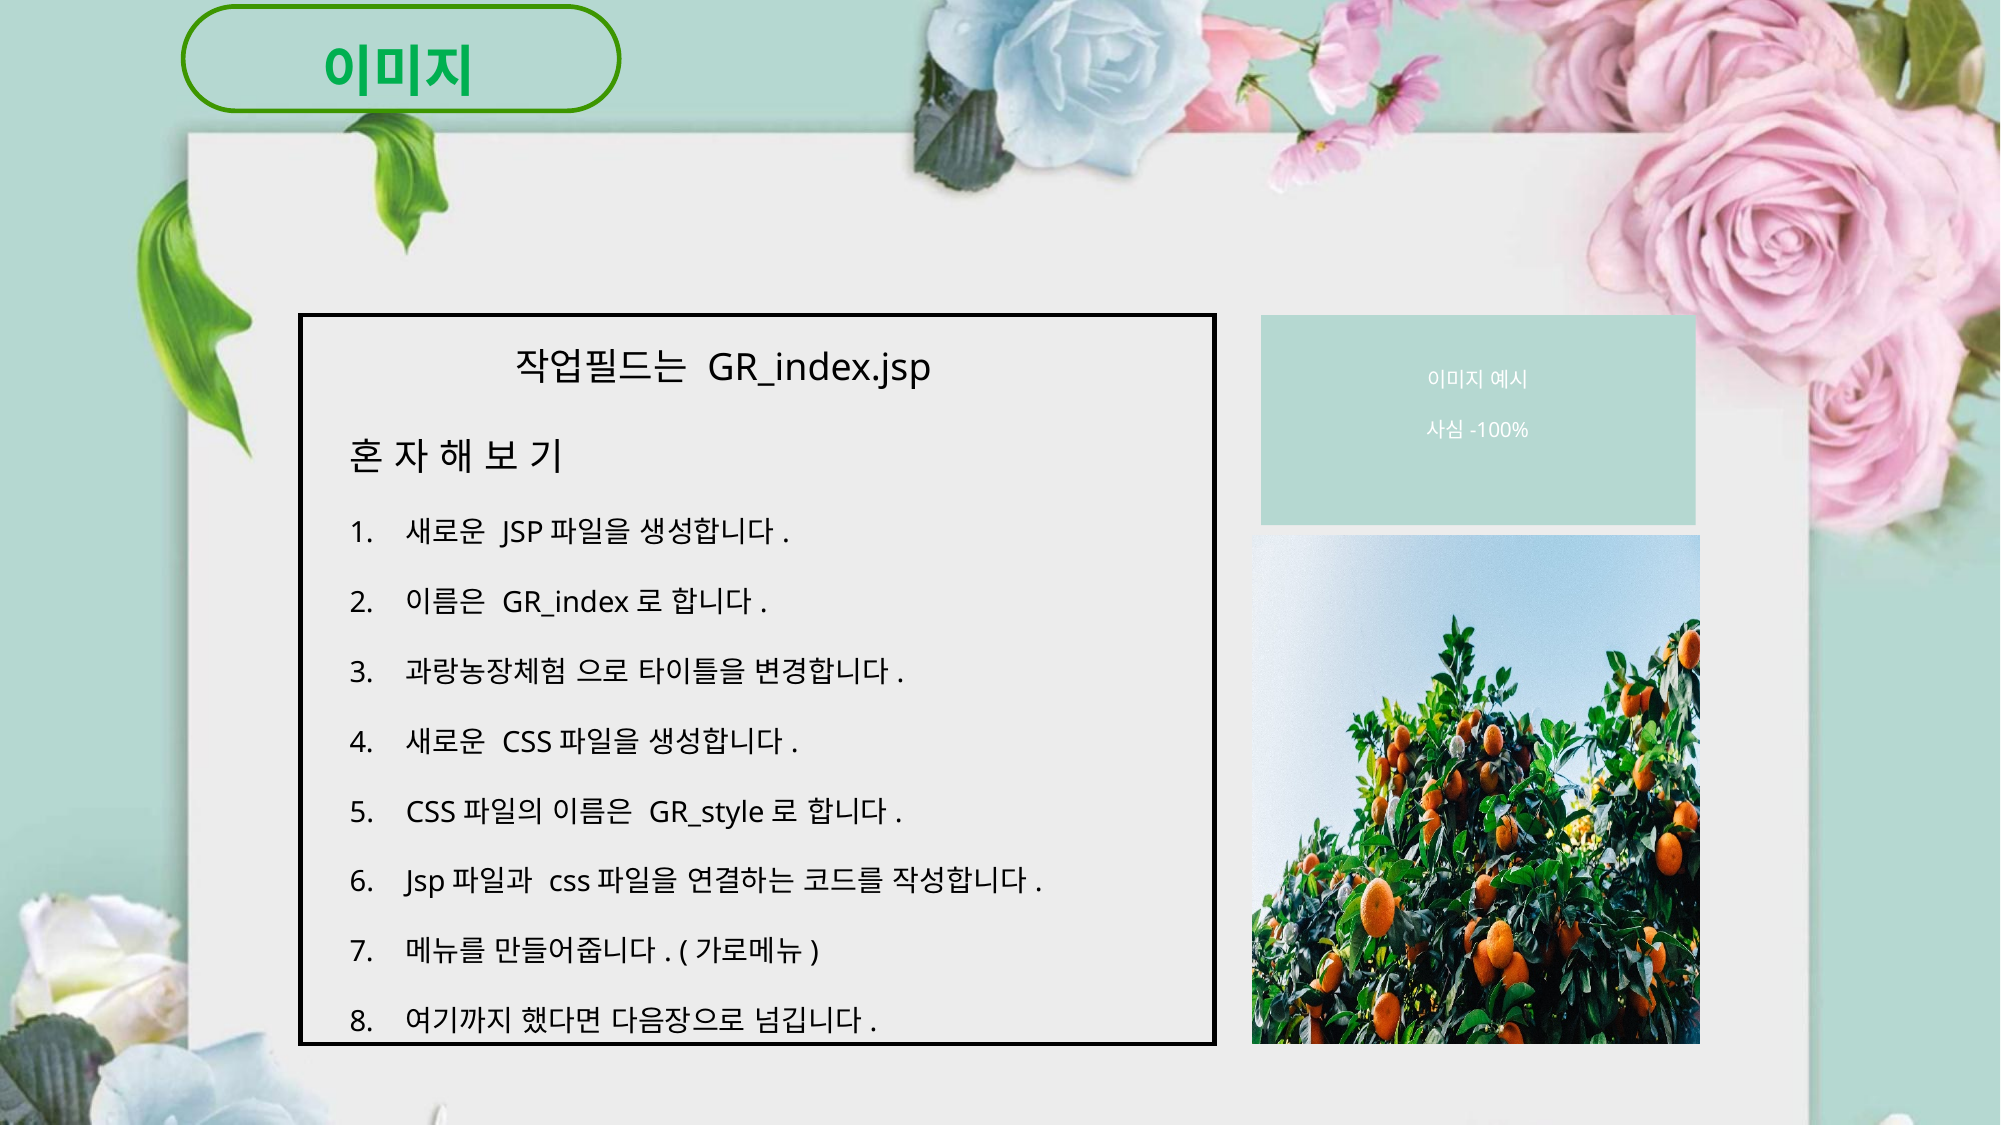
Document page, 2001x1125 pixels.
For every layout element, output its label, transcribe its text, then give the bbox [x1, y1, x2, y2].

text_box [1124, 314, 1215, 1045]
text_box [182, 5, 621, 112]
text_box 작업필드는 GR_index.jsp 혼 자 해 보 기 새로운 JSP파일을 생성합니다. 이름은 GR_index로 합니다. 과랑농장체험 으로 타이틀을 변경합니다. 새로운 CSS파일을 생성합니다. CSS파일의 이름은 GR_style로 합니다. Jsp파일과 css파일을 연결하는 코드를 작성합니다. 메뉴를 만들어줍니다. (가로메뉴) 여기까지 했다면 다음장으로 넘깁니다. [319, 274, 1138, 1061]
text_box [299, 314, 333, 1045]
text_box 이미지 예시 사심-100% [1275, 332, 1681, 452]
text_box [1261, 315, 1696, 526]
picture [0, 0, 2001, 1125]
